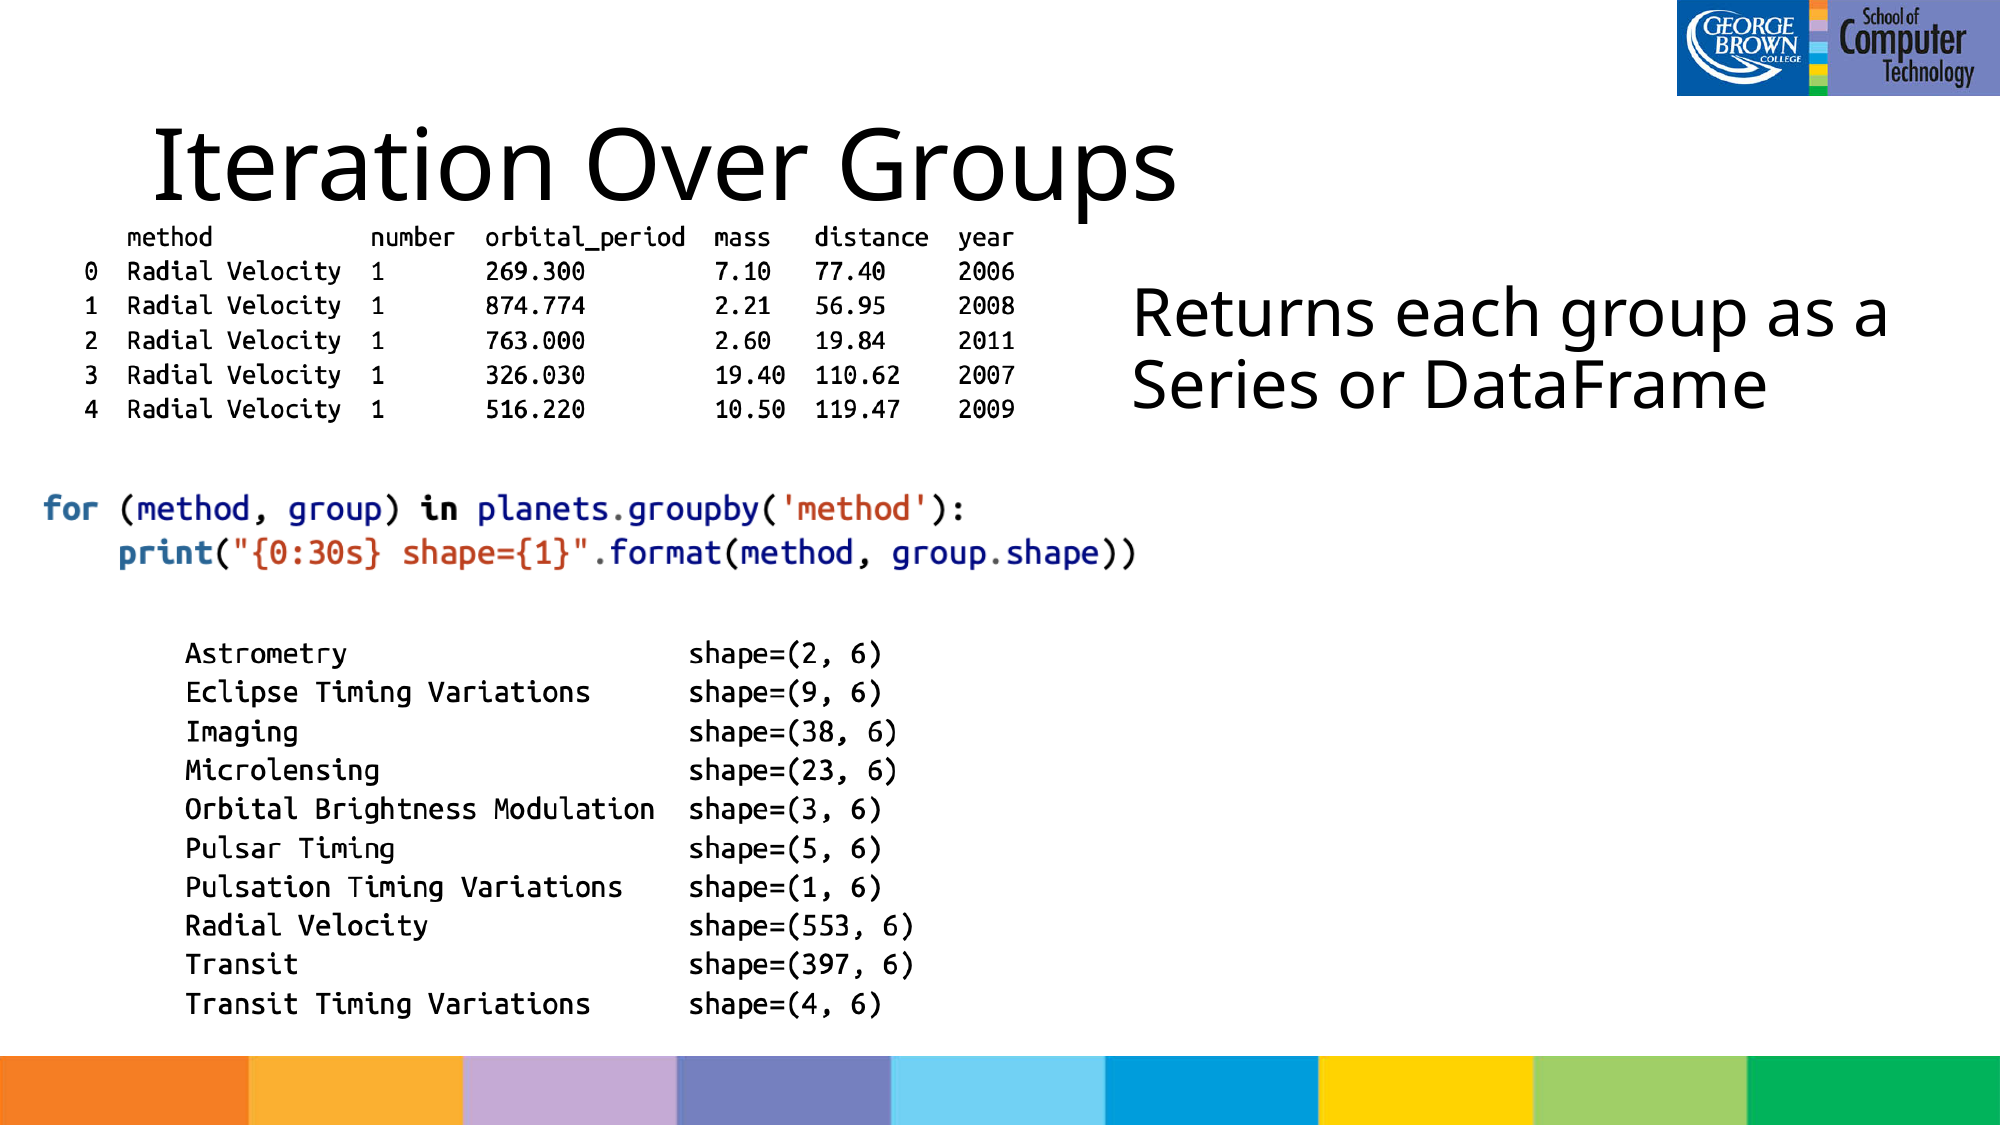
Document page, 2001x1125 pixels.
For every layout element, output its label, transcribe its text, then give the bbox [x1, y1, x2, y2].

picture [1318, 1056, 2000, 1125]
picture [0, 1056, 1105, 1125]
picture [167, 628, 930, 1038]
picture [1677, 0, 2000, 96]
list Returns each group as a Series or DataFrame [1116, 271, 1942, 986]
picture [30, 475, 1160, 590]
picture [69, 217, 1029, 437]
title Iteration Over Groups [137, 59, 1863, 278]
